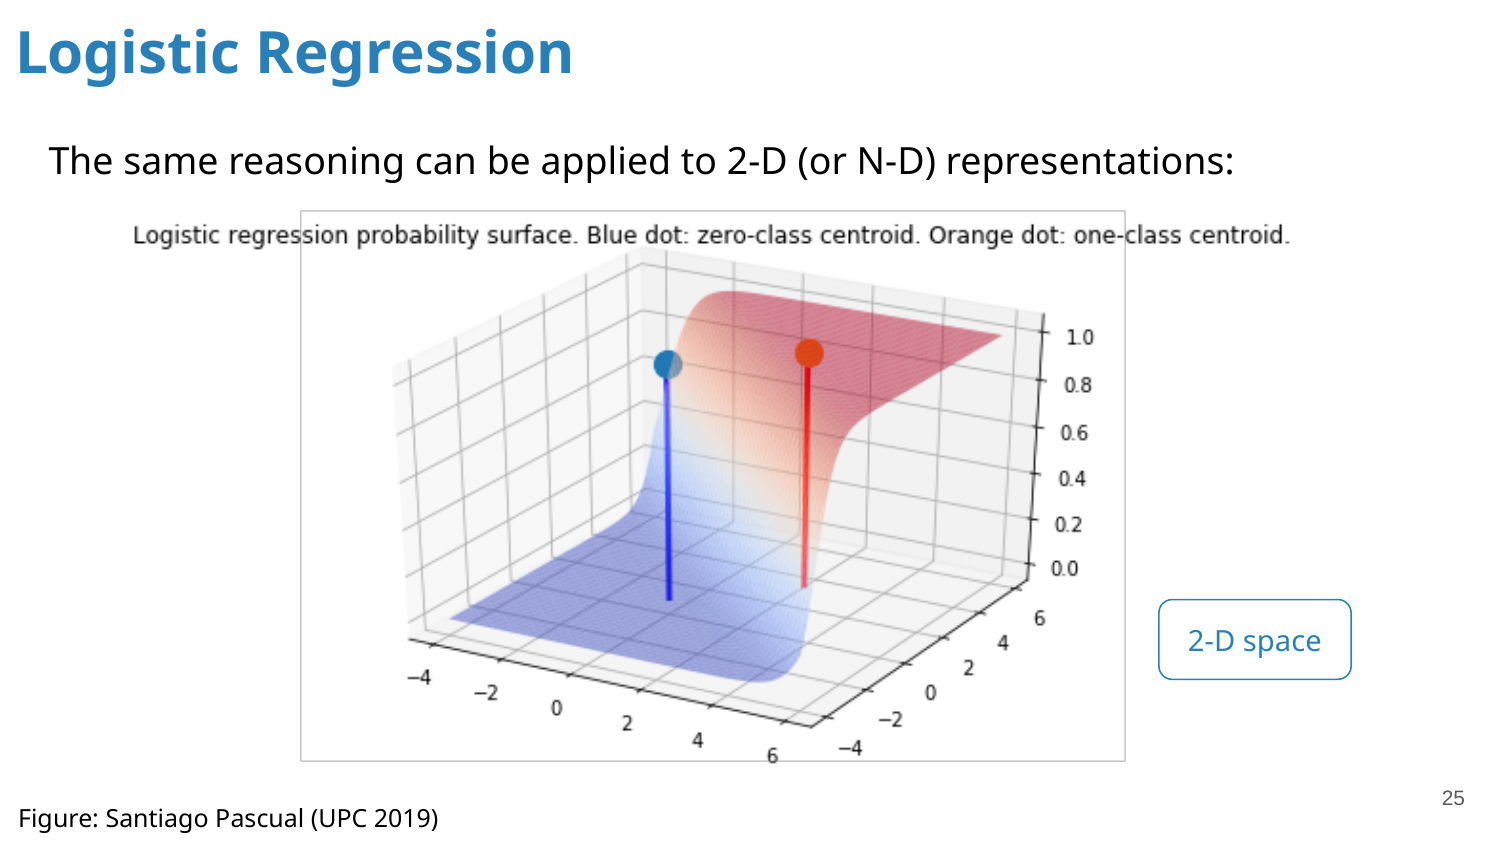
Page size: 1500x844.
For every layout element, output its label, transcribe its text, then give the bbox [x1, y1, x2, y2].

title Logistic Regression [0, 0, 1398, 94]
slide_number ‹#› [1389, 764, 1480, 830]
picture [120, 198, 1305, 775]
text_box The same reasoning can be applied to 2-D (or N-D) representations: [33, 121, 1442, 216]
text_box 2-D space [1309, 599, 1352, 680]
text_box Figure: Santiago Pascual (UPC 2019) [3, 787, 1325, 832]
